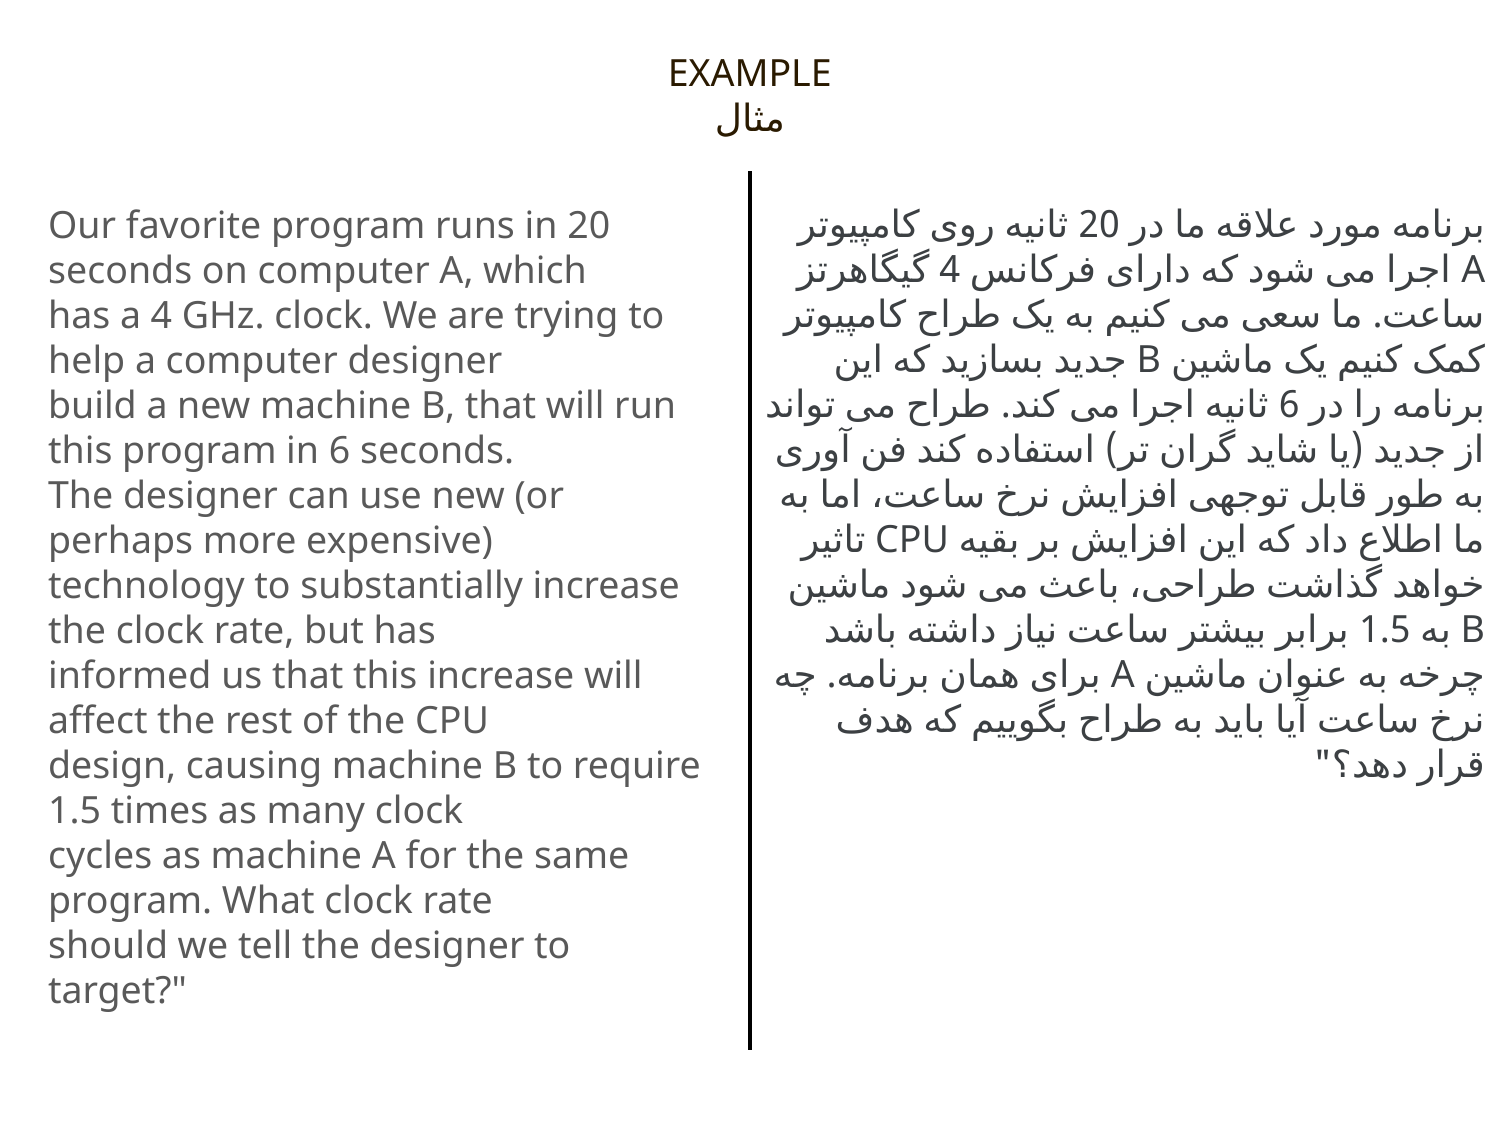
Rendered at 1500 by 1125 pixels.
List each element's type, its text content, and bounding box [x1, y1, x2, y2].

text_box EXAMPLE مثال [0, 41, 1500, 146]
text_box Translation is too long to be saved برنامه مورد علاقه ما در 20 ثانیه روی کامپیوتر A اجرا می شود که دارای فرکانس 4 گیگاهرتز ساعت. ما سعی می کنیم به یک طراح کامپیوتر کمک کنیم یک ماشین B جدید بسازید که این برنامه را در 6 ثانیه اجرا می کند. طراح می تواند از جدید (یا شاید گران تر) استفاده کند فن آوری به طور قابل توجهی افزایش نرخ ساعت، اما به ما اطلاع داد که این افزایش بر بقیه CPU تاثیر خواهد گذاشت طراحی، باعث می شود ماشین B به 1.5 برابر بیشتر ساعت نیاز داشته باشد چرخه به عنوان ماشین A برای همان برنامه. چه نرخ ساعت آیا باید به طراح بگوییم که هدف قرار دهد؟" [749, 147, 1500, 792]
text_box Our favorite program runs in 20 seconds on computer A, which has a 4 GHz. clock. We are trying to help a computer designer build a new machine B, that will run this program in 6 seconds. The designer can use new (or perhaps more expensive) technology to substantially increase the clock rate, but has informed us that this increase will affect the rest of the CPU design, causing machine B to require 1.5 times as many clock cycles as machine A for the same program. What clock rate should we tell the designer to target?" [33, 193, 731, 1018]
